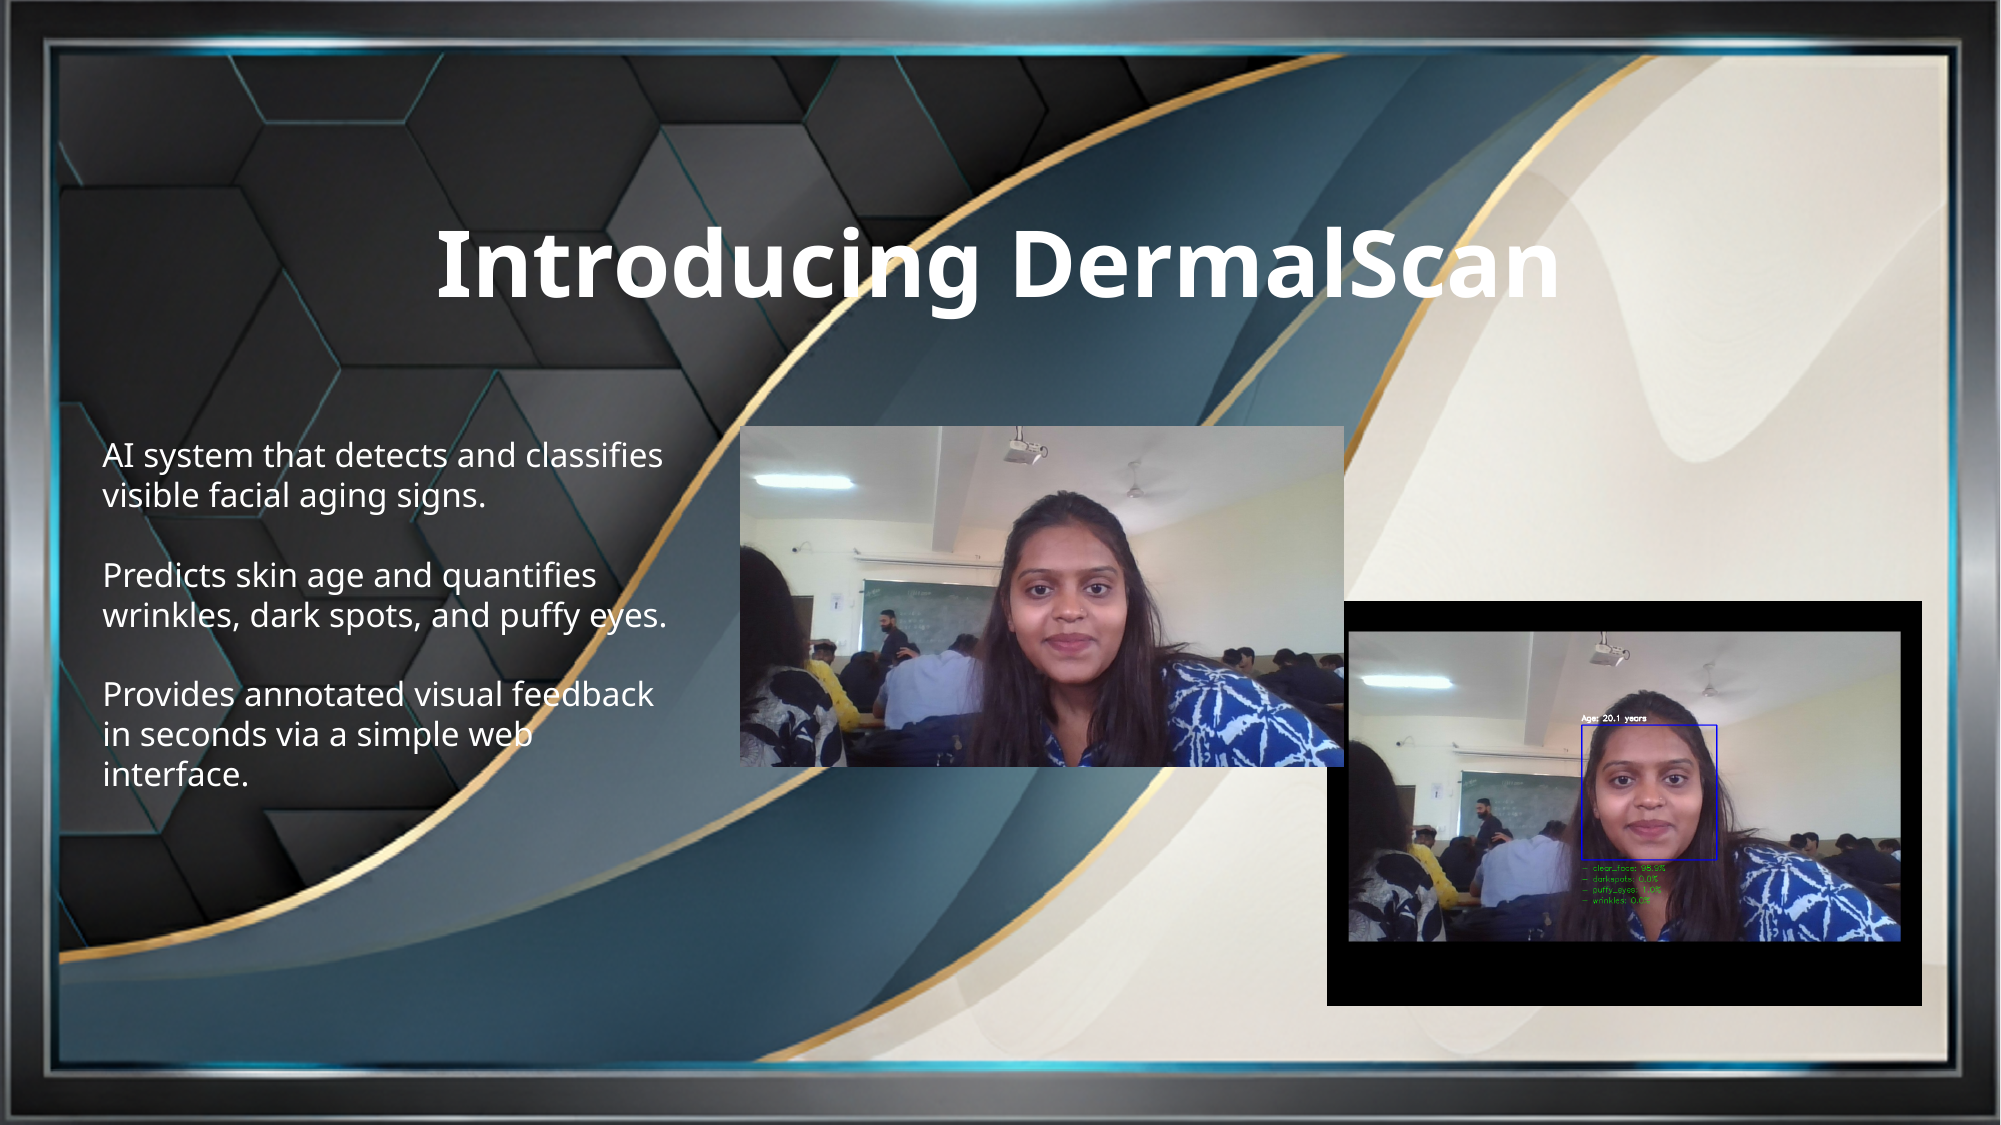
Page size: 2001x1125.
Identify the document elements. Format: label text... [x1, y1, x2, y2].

picture [0, 0, 2001, 1125]
title Introducing DermalScan [420, 178, 1580, 335]
text_box AI system that detects and classifies visible facial aging signs. Predicts skin age and quantifies wrinkles, dark spots, and puffy eyes. Provides annotated visual feedback in seconds via a simple web interface. [87, 426, 694, 1090]
